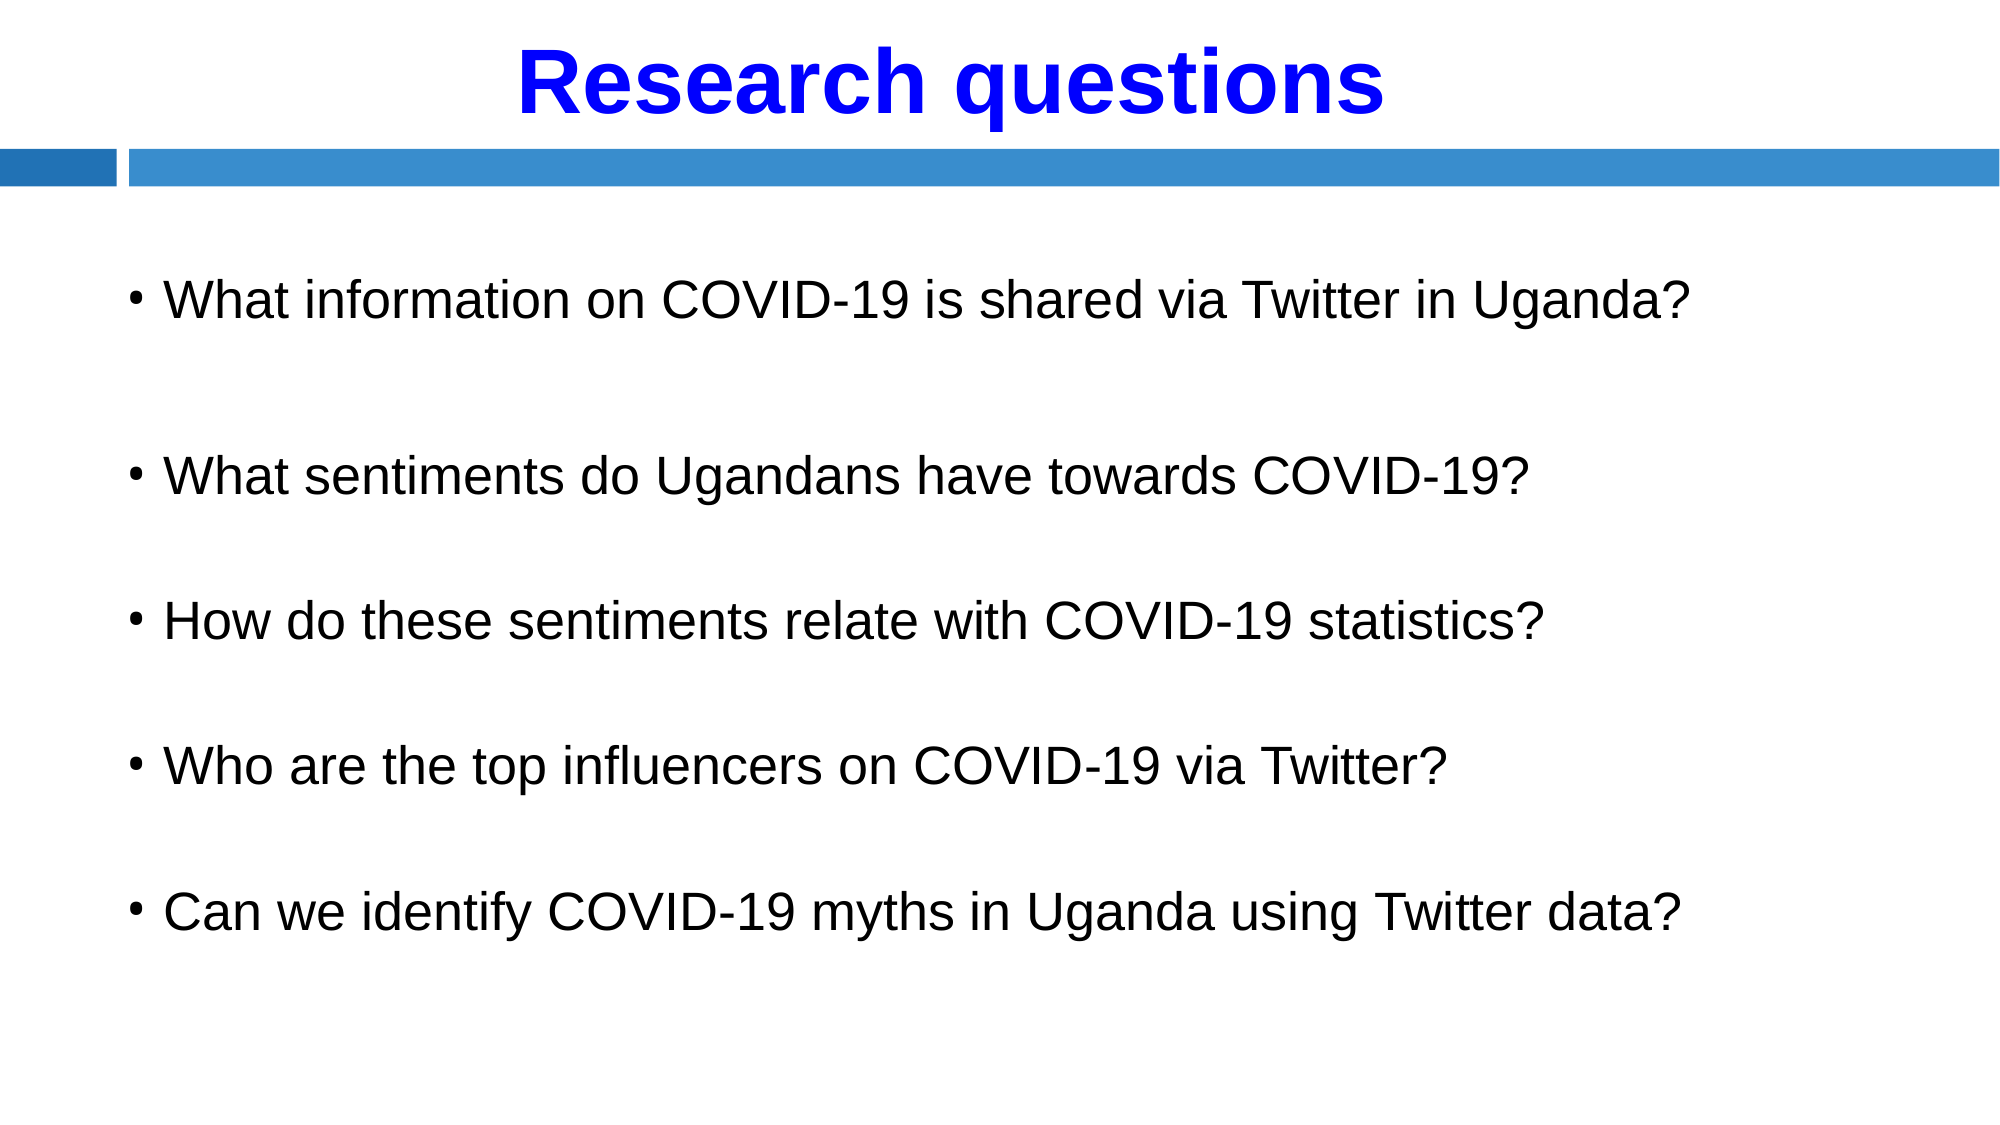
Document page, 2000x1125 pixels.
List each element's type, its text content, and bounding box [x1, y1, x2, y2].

text_box Research questions [179, 19, 1725, 149]
text_box What information on COVID-19 is shared via Twitter in Uganda? What sentiments do Ugandans have towards COVID-19? How do these sentiments relate with COVID-19 statistics? Who are the top influencers on COVID-19 via Twitter? Can we identify COVID-19 myths in Uganda using Twitter data? [111, 269, 1889, 984]
